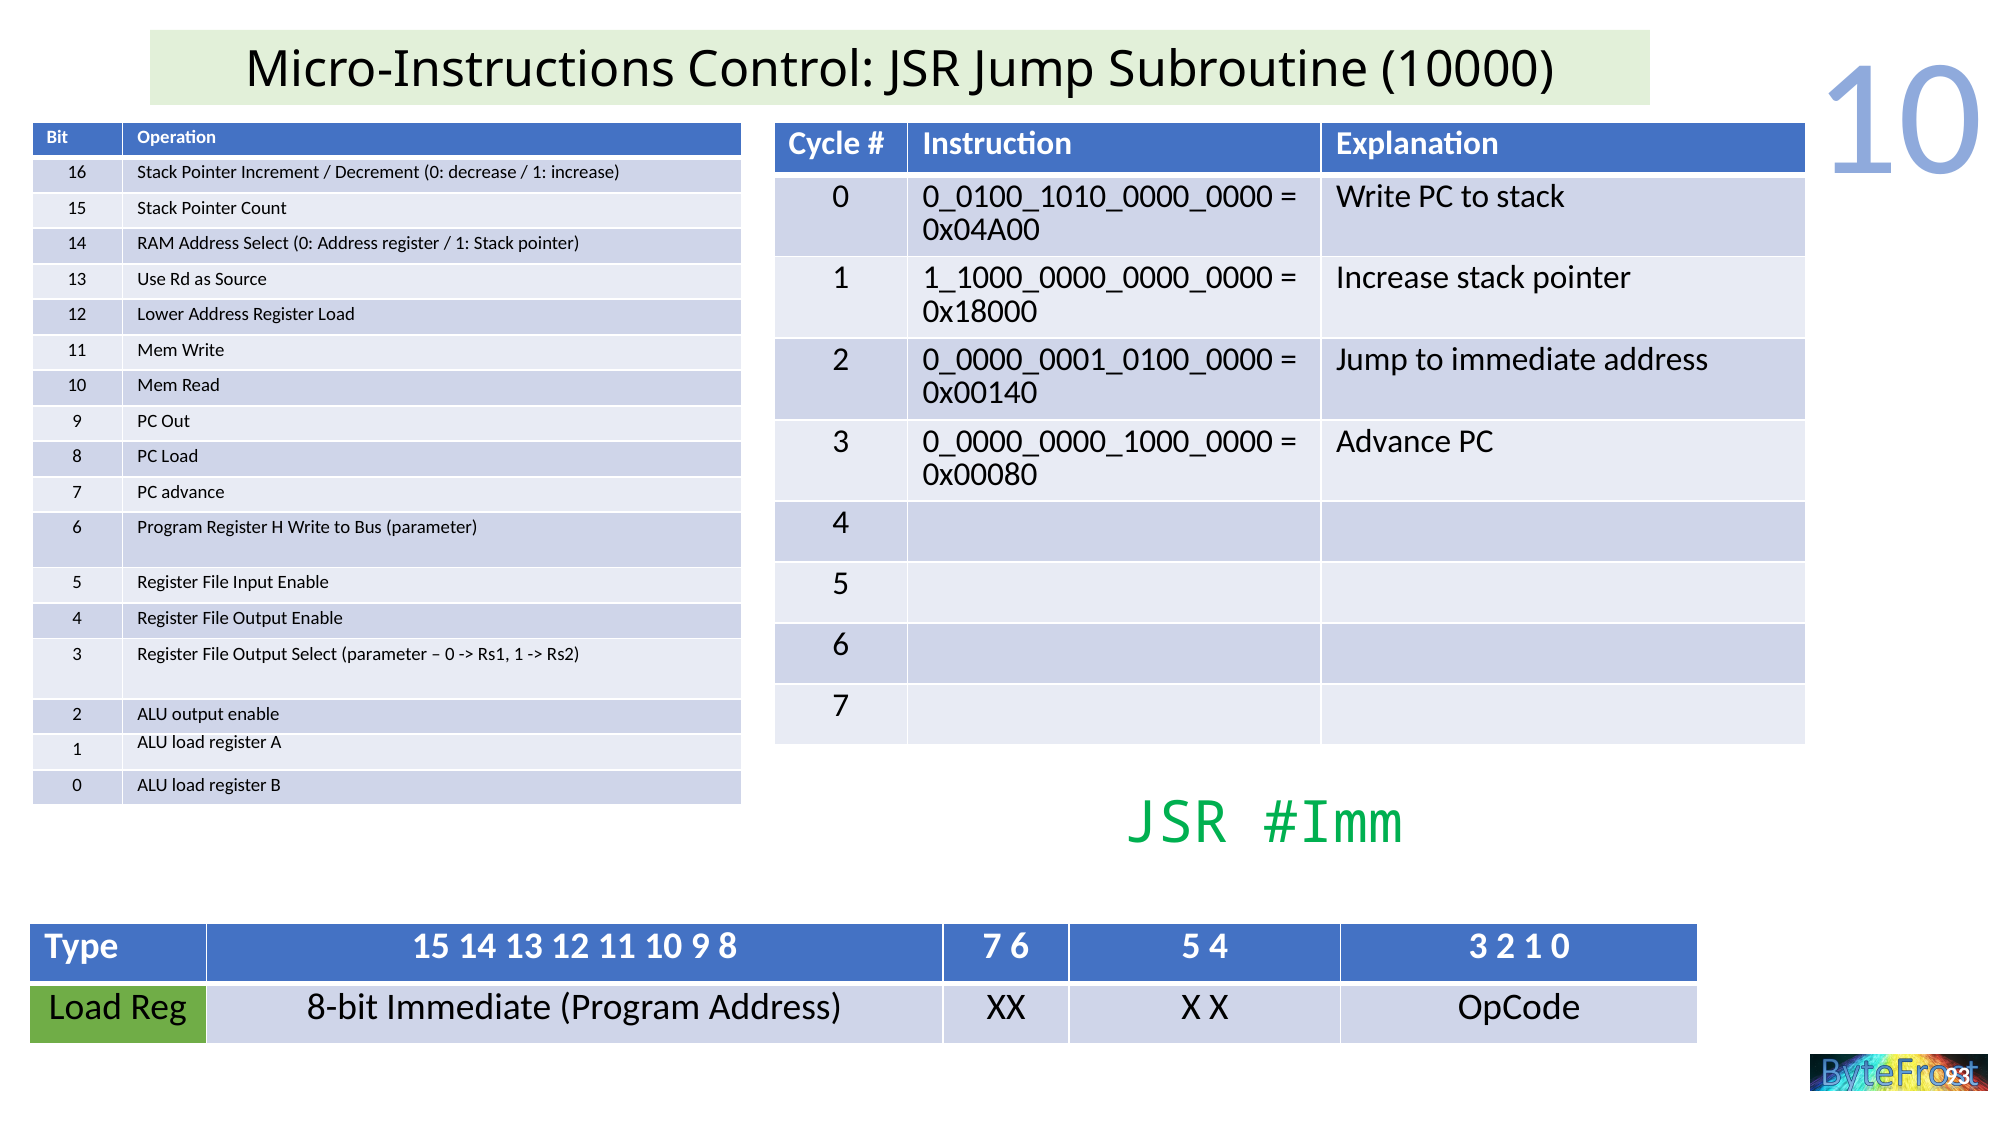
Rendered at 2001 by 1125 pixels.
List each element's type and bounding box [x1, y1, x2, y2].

picture [1810, 1054, 1988, 1091]
table_cell [1322, 257, 1805, 337]
table_cell [908, 502, 1320, 561]
table_cell [123, 478, 741, 511]
table_cell [1322, 685, 1805, 744]
table_header [207, 924, 942, 981]
table_cell [775, 421, 907, 500]
table_cell [123, 700, 741, 733]
table_cell [123, 568, 741, 602]
table_cell [1322, 421, 1805, 500]
table_cell [908, 563, 1320, 622]
table_cell [123, 371, 741, 405]
table_cell [775, 685, 907, 744]
table_cell [908, 685, 1320, 744]
table_header [775, 123, 907, 172]
table_cell [908, 257, 1320, 337]
table_cell [33, 371, 122, 405]
table_cell [1322, 502, 1805, 561]
table_cell [33, 639, 122, 698]
table_cell [775, 178, 907, 256]
table_cell [908, 624, 1320, 683]
table_cell [775, 339, 907, 419]
table_cell [33, 568, 122, 602]
table_cell [908, 421, 1320, 500]
table_cell [123, 300, 741, 334]
table_cell [1322, 624, 1805, 683]
table_cell [33, 300, 122, 334]
table_cell [908, 339, 1320, 419]
table_cell [33, 194, 122, 227]
table_cell [33, 336, 122, 369]
table_cell [1322, 563, 1805, 622]
text_box [1535, 1044, 1986, 1105]
table_cell [1070, 986, 1340, 1043]
table_cell [33, 160, 122, 192]
table_header [33, 123, 122, 155]
table_cell [1322, 339, 1805, 419]
table_cell [123, 160, 741, 192]
table_cell [908, 178, 1320, 256]
text_box [1073, 776, 1419, 862]
table_cell [30, 986, 206, 1043]
table_cell [123, 336, 741, 369]
table_cell [33, 442, 122, 476]
table_cell [944, 986, 1068, 1043]
table_cell [1322, 178, 1805, 256]
table_cell [123, 265, 741, 298]
table_cell [33, 735, 122, 769]
table_cell [123, 407, 741, 440]
table_cell [123, 229, 741, 263]
table_header [1322, 123, 1799, 172]
table_cell [123, 735, 741, 769]
table_cell [33, 604, 122, 638]
table_cell [775, 563, 907, 622]
title [150, 29, 1650, 105]
table_header [1070, 924, 1340, 981]
table_cell [1341, 986, 1697, 1043]
table_cell [33, 478, 122, 511]
table_cell [33, 771, 122, 804]
table_cell [123, 604, 741, 638]
table_header [944, 924, 1068, 981]
table_header [30, 924, 206, 981]
table_cell [123, 639, 741, 698]
table_cell [123, 771, 741, 804]
table_cell [33, 700, 122, 733]
table_cell [123, 442, 741, 476]
table_cell [775, 624, 907, 683]
table_cell [33, 265, 122, 298]
table_header [123, 123, 741, 155]
text_box [1799, 0, 1999, 215]
table_cell [775, 502, 907, 561]
table_cell [33, 229, 122, 263]
table_cell [207, 986, 942, 1043]
table_cell [123, 513, 741, 567]
table_header [1341, 924, 1697, 981]
table_cell [33, 407, 122, 440]
table_cell [33, 513, 122, 567]
table_cell [123, 194, 741, 227]
table_header [908, 123, 1320, 172]
table_cell [775, 257, 907, 337]
